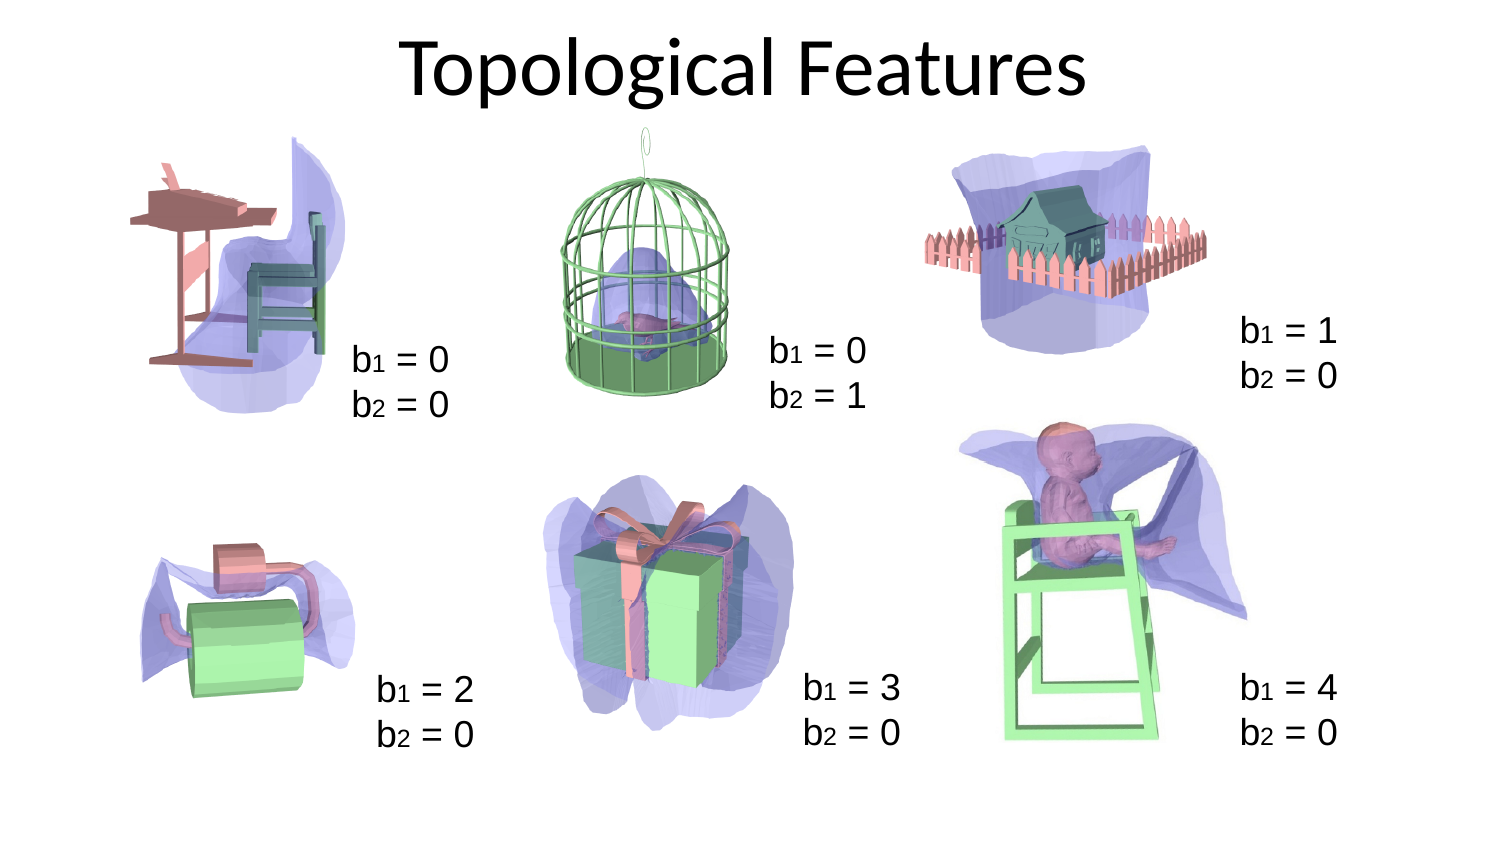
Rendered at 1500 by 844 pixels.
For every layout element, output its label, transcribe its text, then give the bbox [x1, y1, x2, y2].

text_box Topological Features [77, 4, 1428, 145]
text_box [88, 90, 1357, 765]
